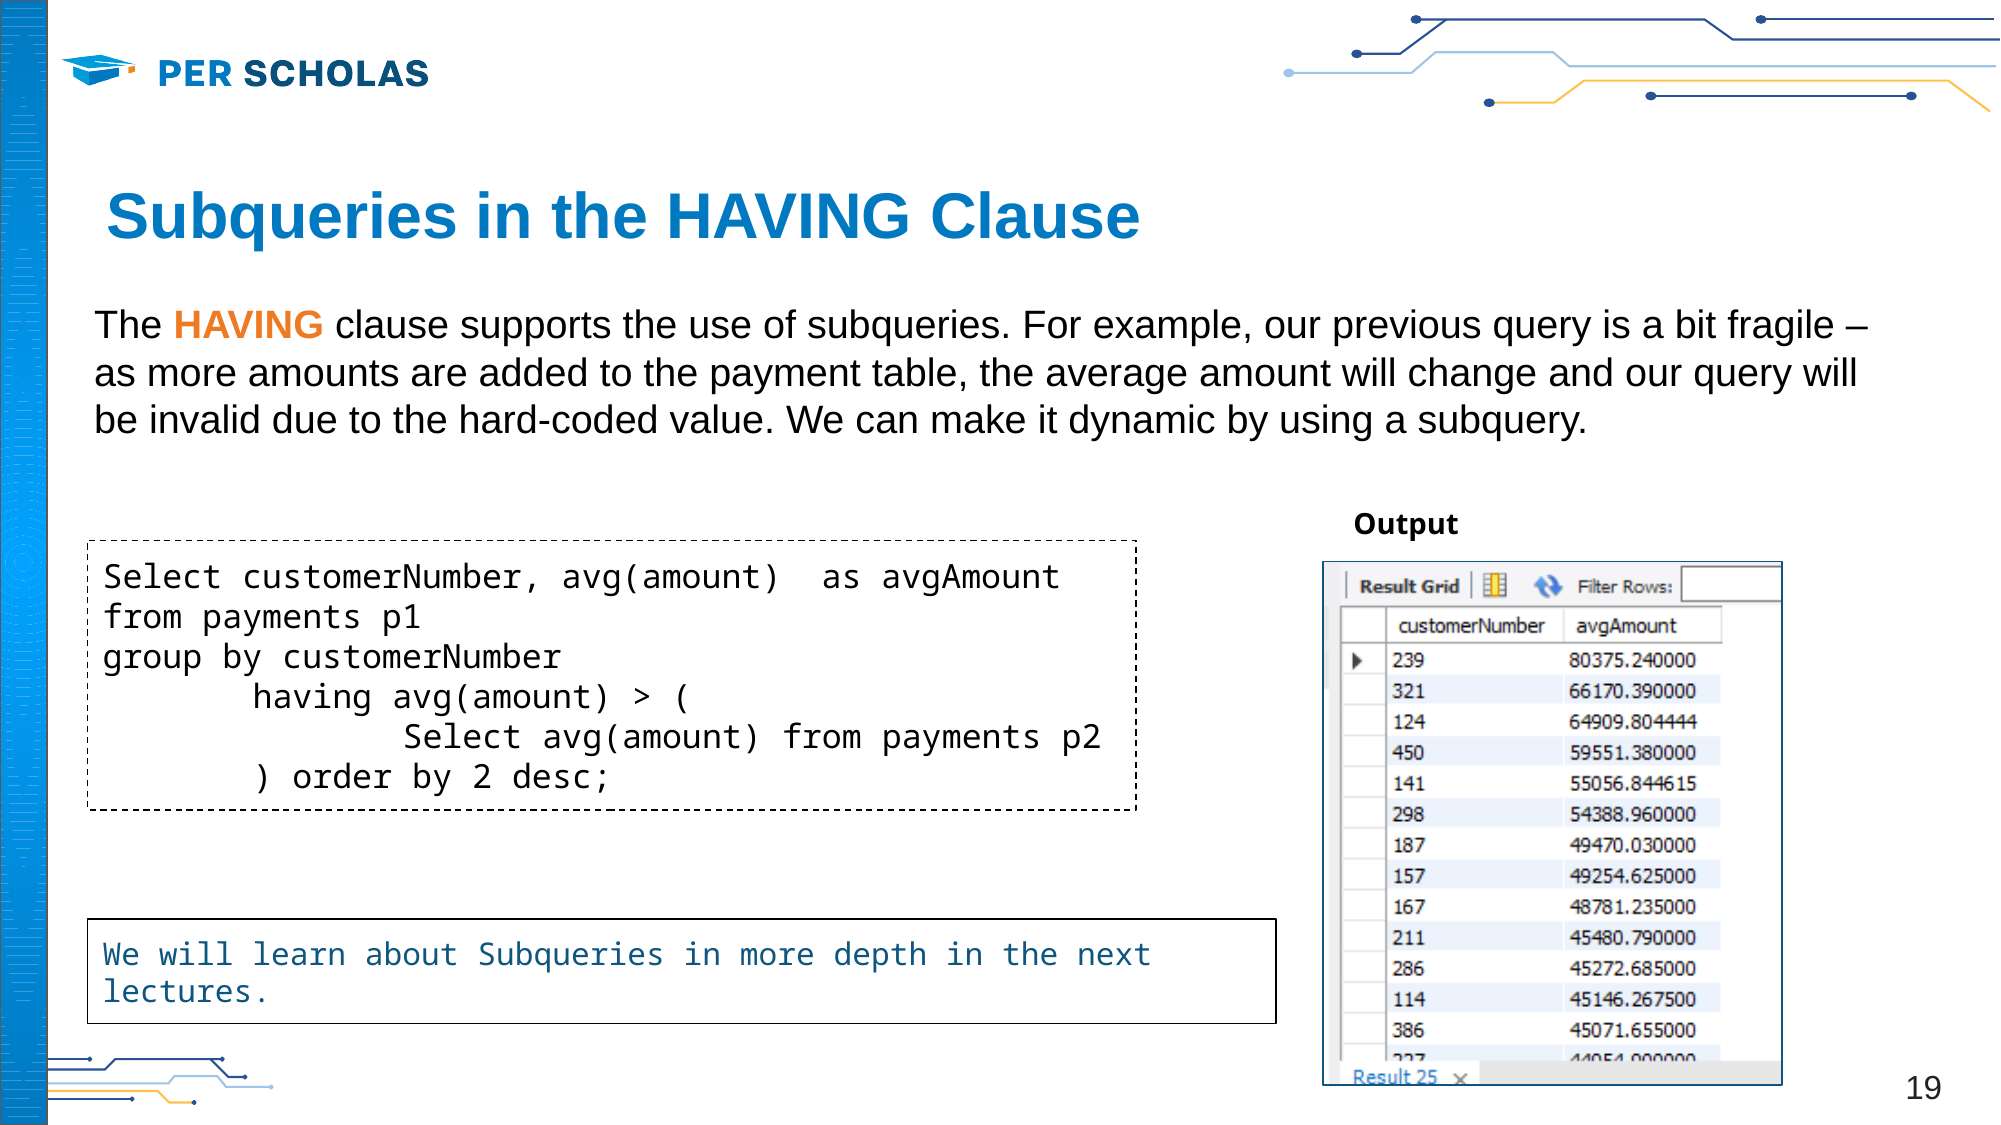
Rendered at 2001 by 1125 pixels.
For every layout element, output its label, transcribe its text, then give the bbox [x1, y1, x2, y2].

text_box Select customerNumber, avg(amount) as avgAmount from payments p1 group by customerNumber having avg(amount) > ( Select avg(amount) from payments p2 ) order by 2 desc; [87, 540, 1136, 810]
picture [1323, 562, 1782, 1085]
slide_number ‹#› [1860, 1024, 1988, 1114]
title Subqueries in the HAVING Clause [91, 154, 1867, 271]
text_box Output [1338, 490, 1517, 556]
picture [48, 23, 452, 110]
text_box We will learn about Subqueries in more depth in the next lectures. [87, 918, 1276, 1024]
text_box The HAVING clause supports the use of subqueries. For example, our previous query is a bit fragile – as more amounts are added to the payment table, the average amount will change and our query will be invalid due to the hard-coded value. We can make it dynamic by using a subquery. [76, 290, 1898, 451]
